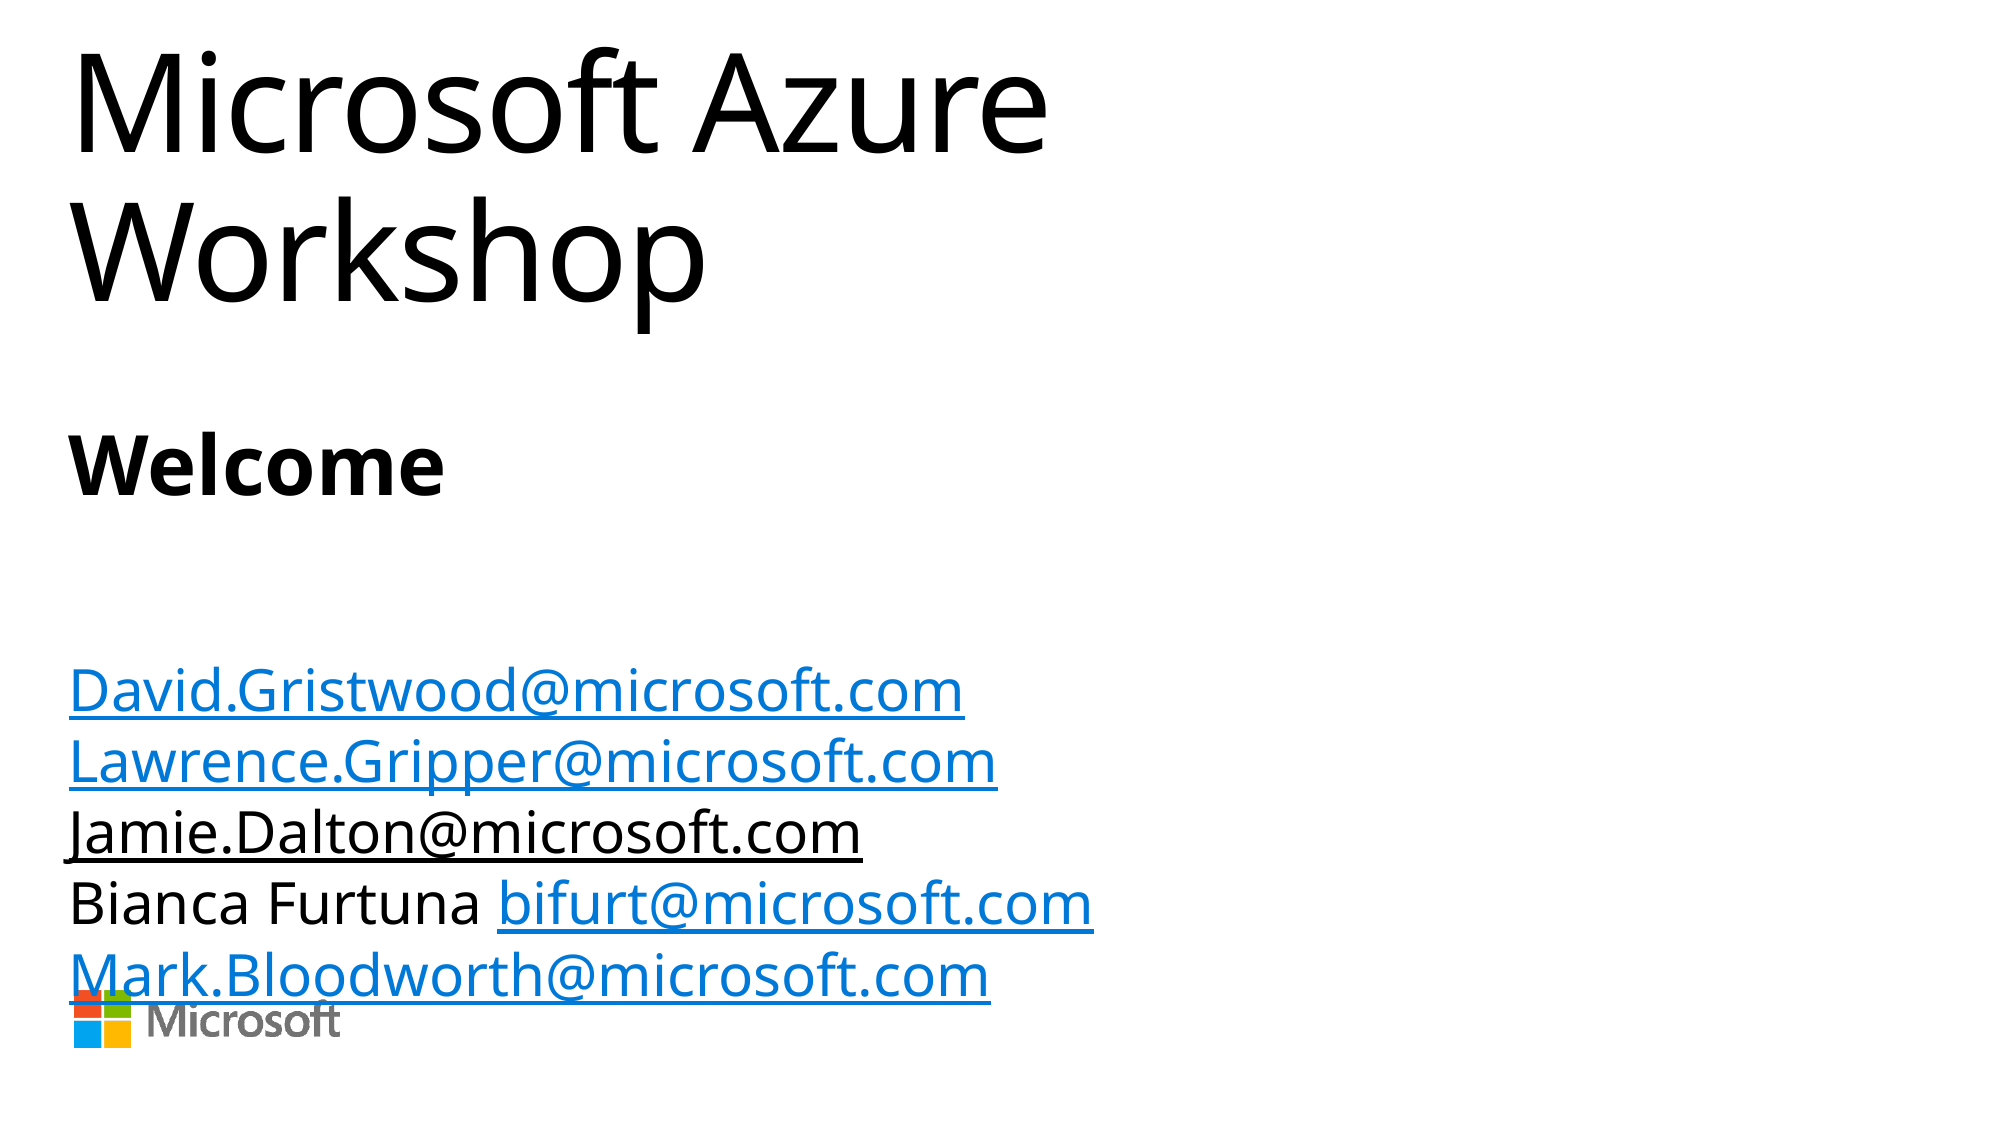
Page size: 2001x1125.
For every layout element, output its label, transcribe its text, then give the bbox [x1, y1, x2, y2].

picture [74, 990, 340, 1048]
title Microsoft Azure Workshop [44, 50, 1632, 346]
list Welcome David.Gristwood@microsoft.com Lawrence.Gripper@microsoft.com Jamie.Dalton@microsoft.com Bianca Furtuna bifurt@microsoft.com Mark.Bloodworth@microsoft.com [44, 405, 1632, 700]
